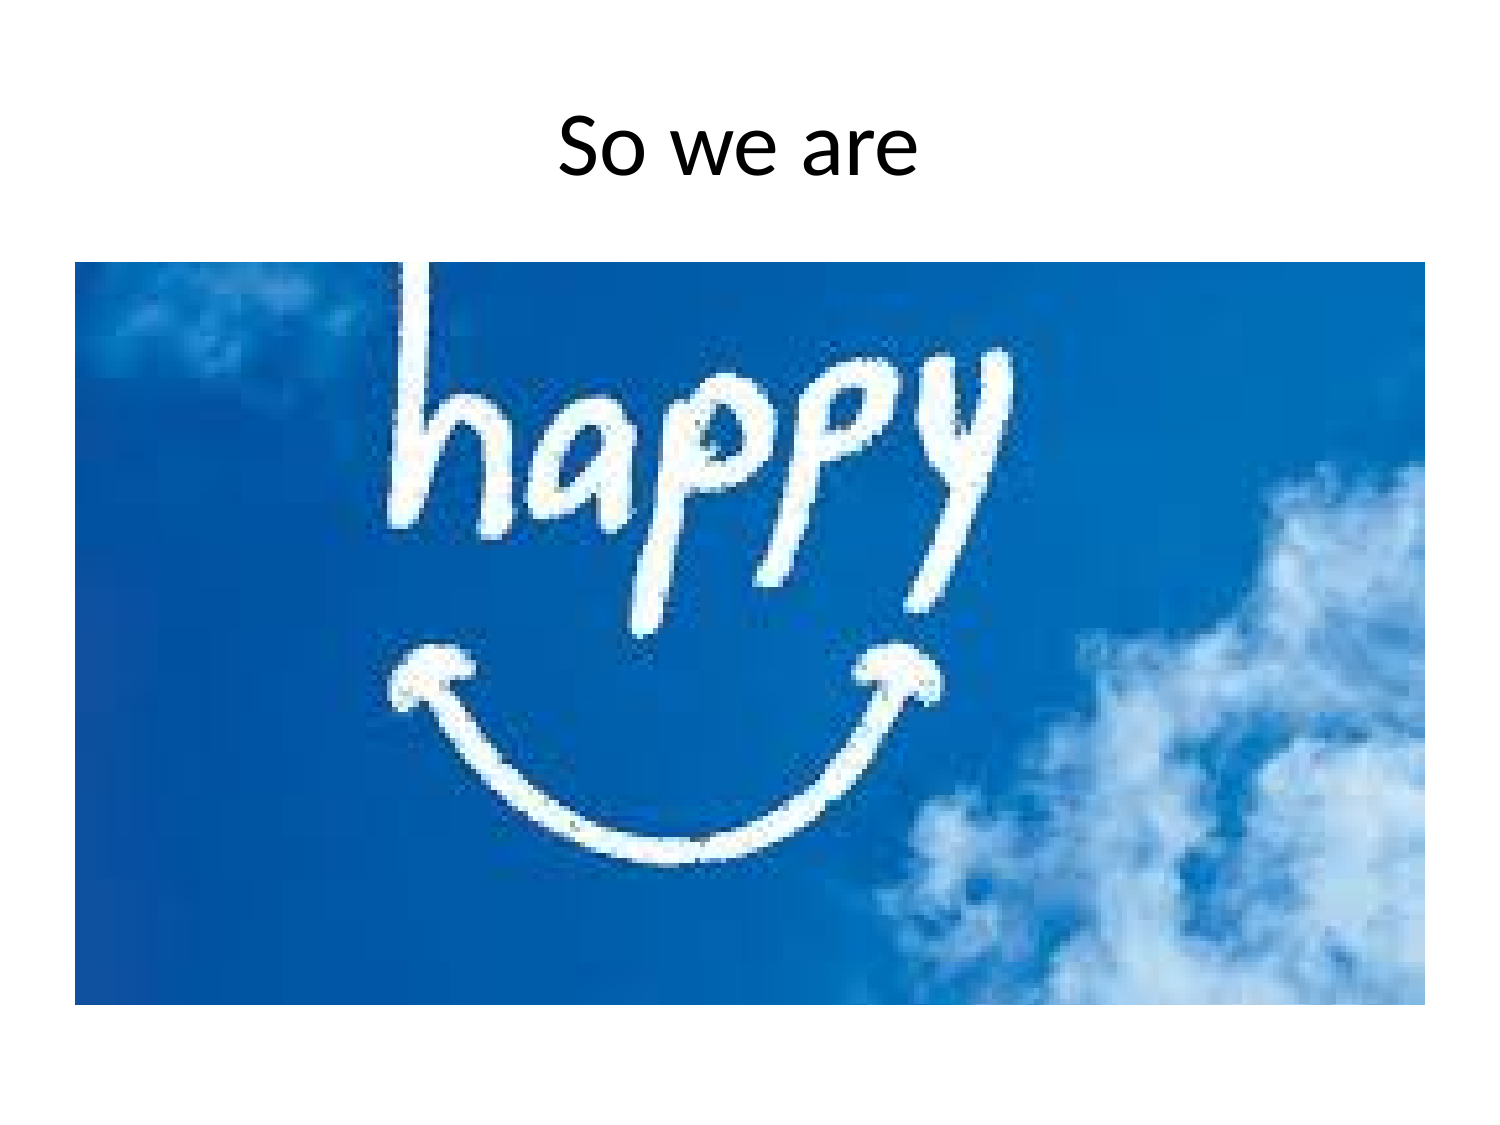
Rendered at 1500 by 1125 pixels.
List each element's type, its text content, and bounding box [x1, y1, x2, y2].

title So we are [75, 45, 1425, 233]
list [74, 262, 1426, 1006]
